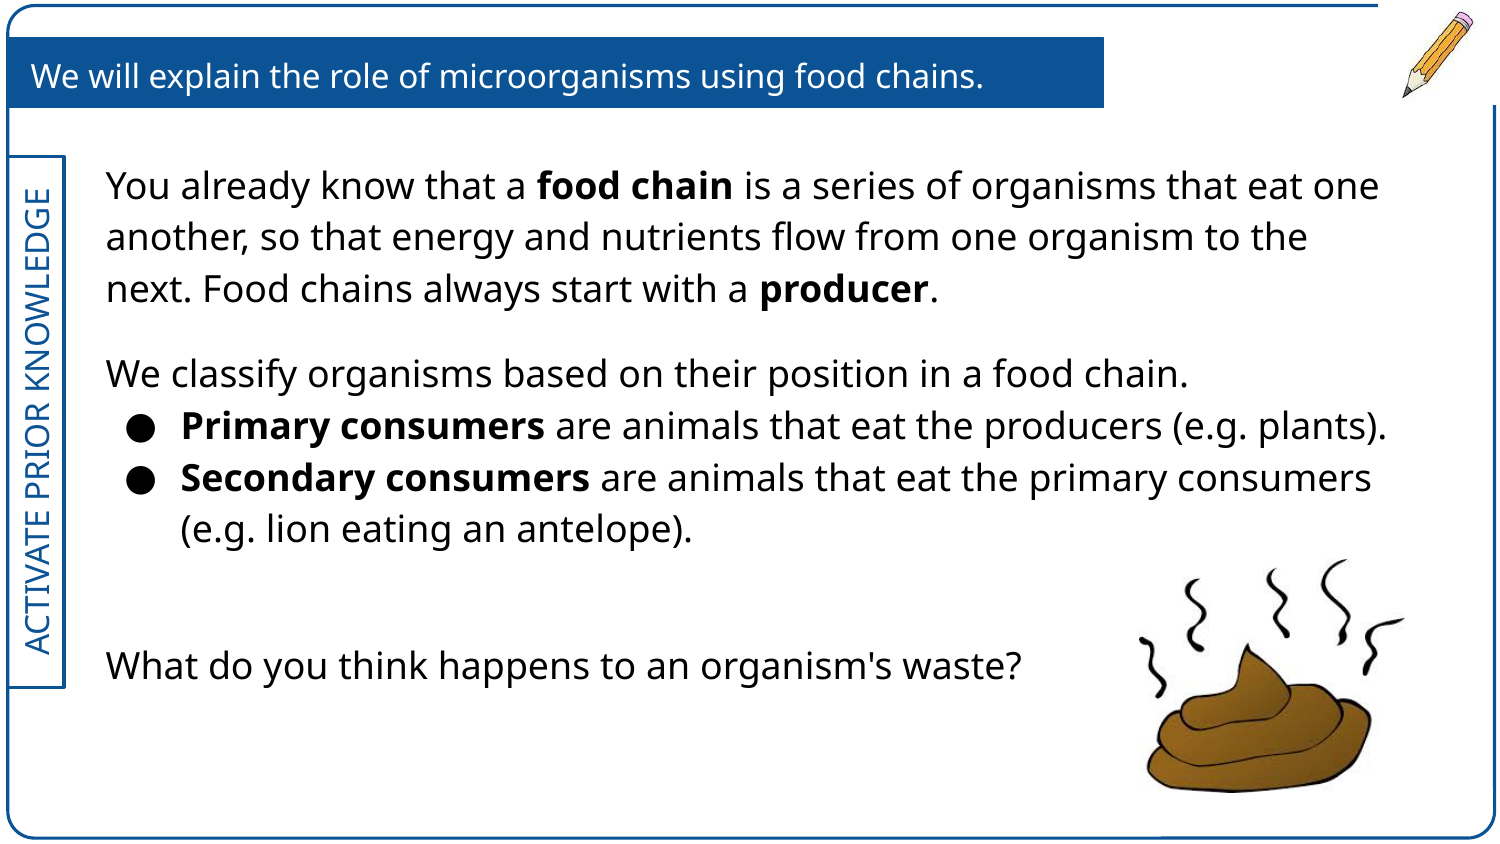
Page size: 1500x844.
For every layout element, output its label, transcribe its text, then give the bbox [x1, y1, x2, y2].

picture [1377, 2, 1500, 105]
subtitle We will explain the role of microorganisms using food chains. [15, 43, 1097, 101]
list You already know that a food chain is a series of organisms that eat one another, so that energy and nutrients flow from one organism to the next. Food chains always start with a producer. We classify organisms based on their position in a food chain. Primary consumers are animals that eat the producers (e.g. plants). Secondary consumers are animals that eat the primary consumers (e.g. lion eating an antelope). What do you think happens to an organism's waste? [90, 139, 1416, 807]
picture [1138, 559, 1406, 793]
